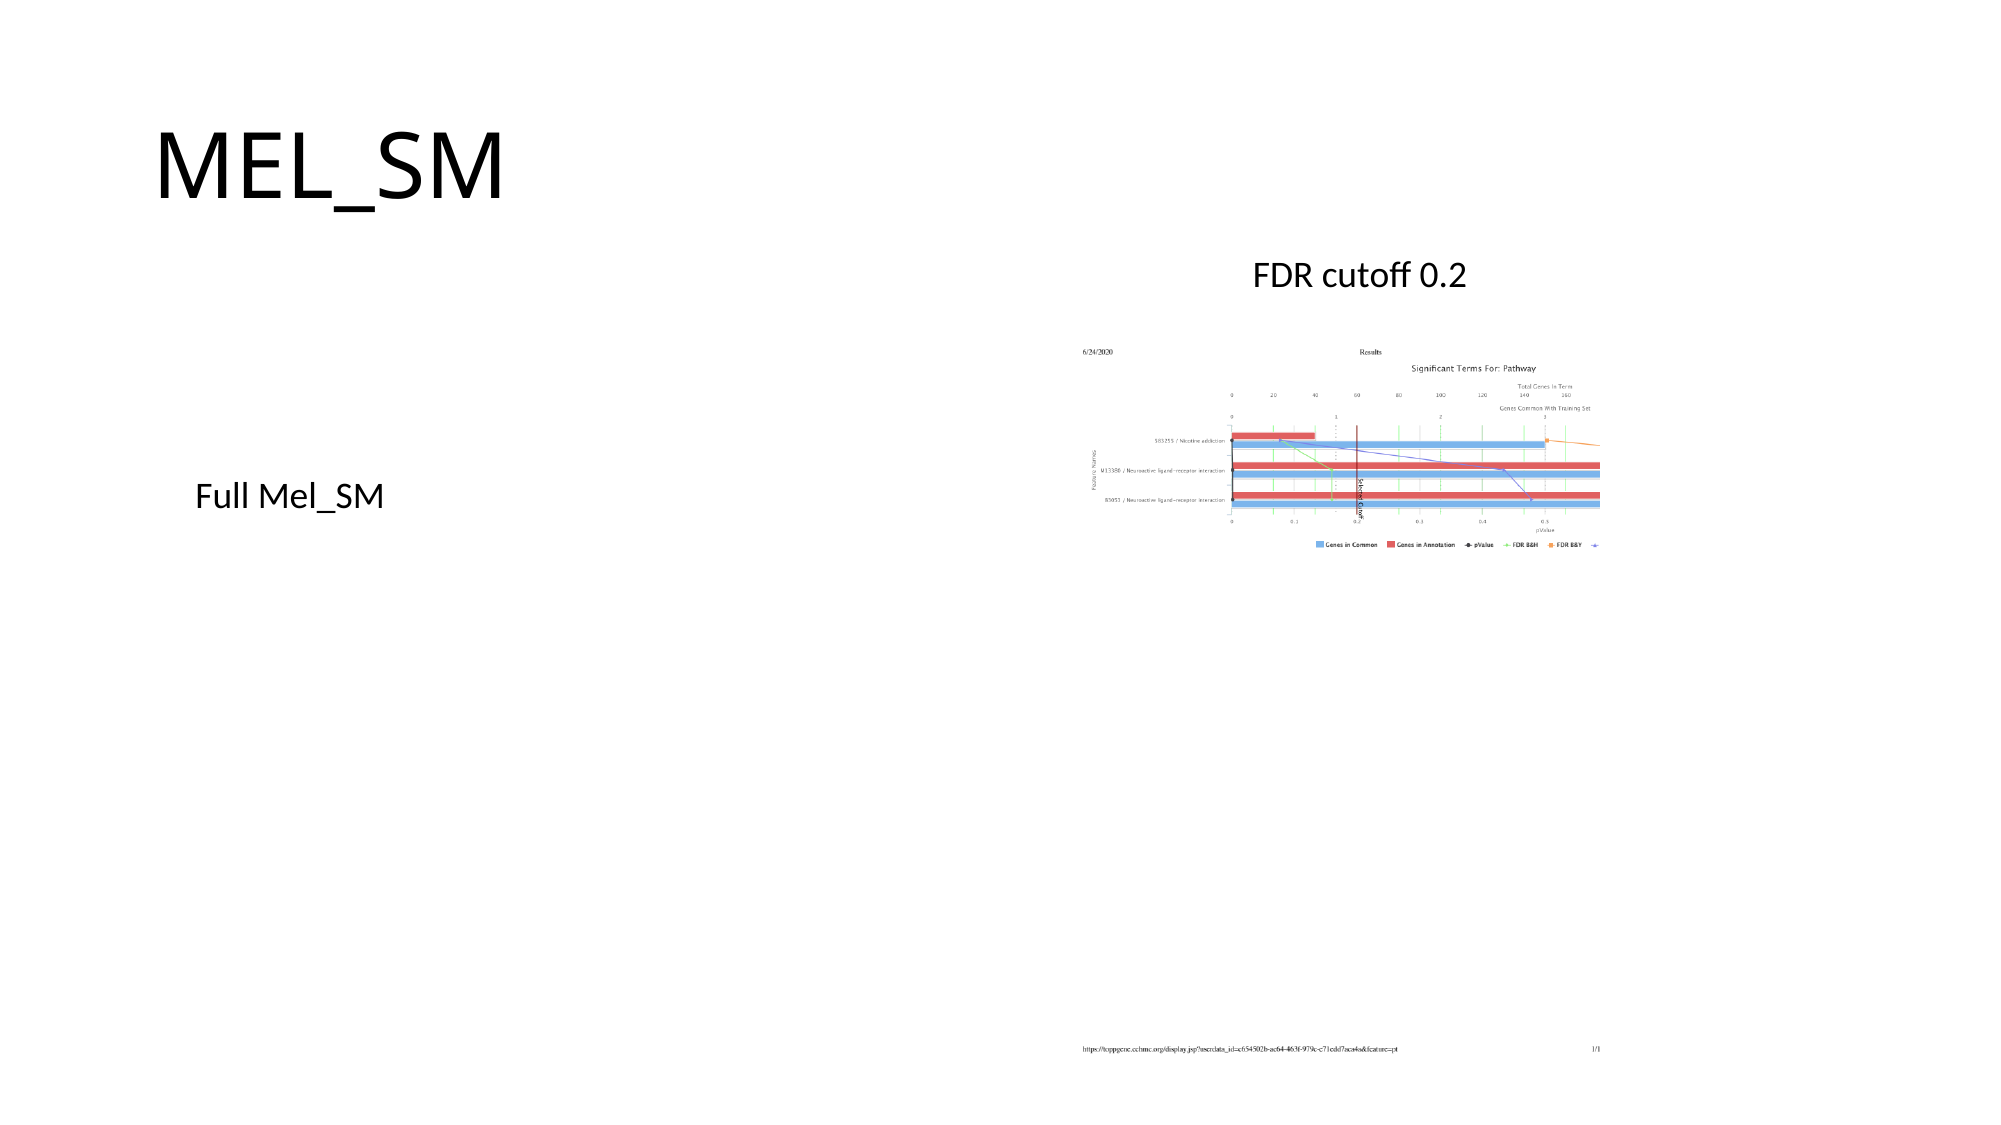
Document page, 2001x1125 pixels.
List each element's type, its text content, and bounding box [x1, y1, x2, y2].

title MEL_SM [137, 59, 1863, 278]
text_box Full Mel_SM [180, 464, 401, 524]
text_box FDR cutoff 0.2 [1238, 242, 1483, 303]
picture [1058, 334, 1624, 1066]
